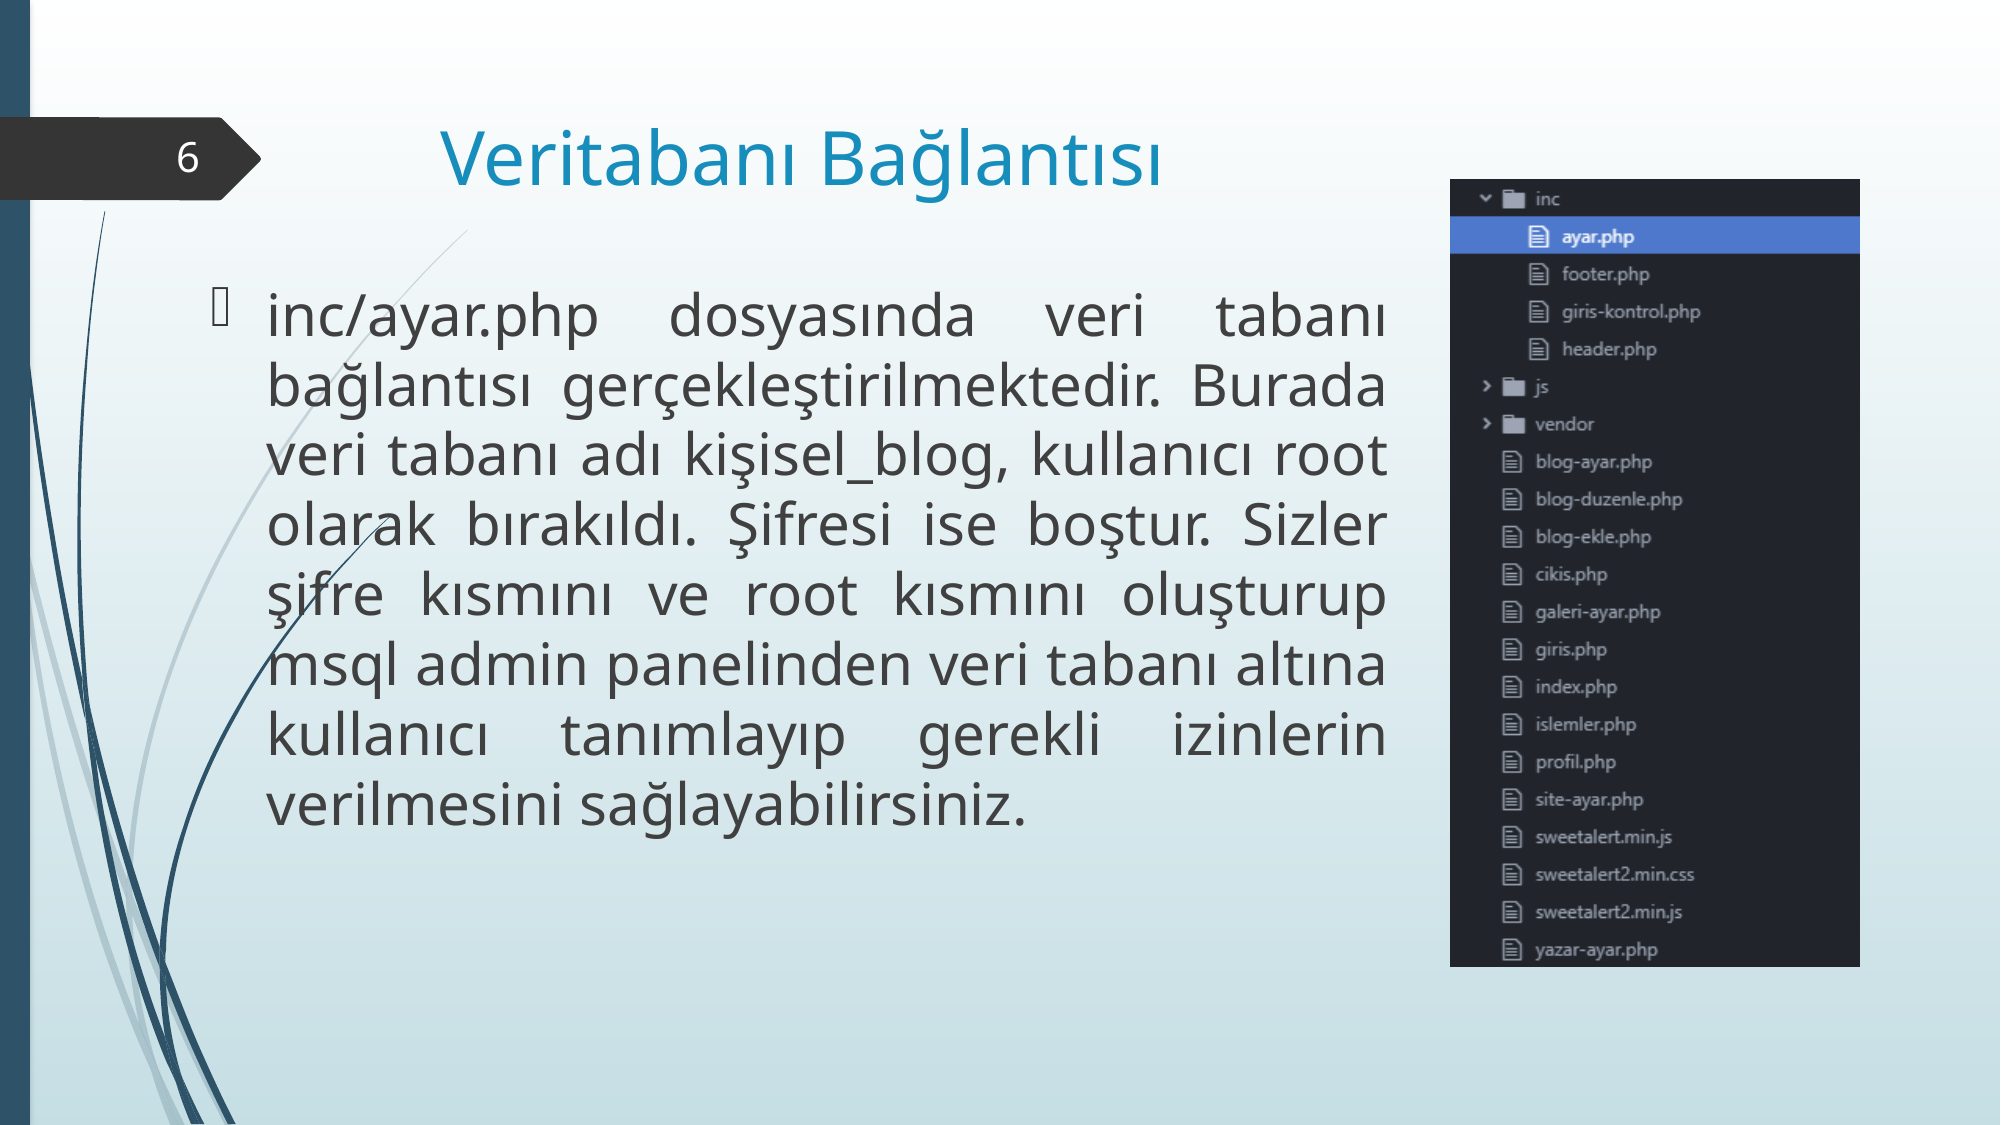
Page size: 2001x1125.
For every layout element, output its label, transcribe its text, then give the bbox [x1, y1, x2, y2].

picture [1449, 178, 1860, 967]
title Veritabanı Bağlantısı [425, 102, 1888, 286]
text_box inc/ayar.php dosyasında veri tabanı bağlantısı gerçekleştirilmektedir. Burada veri tabanı adı kişisel_blog, kullanıcı root olarak bırakıldı. Şifresi ise boştur. Sizler şifre kısmını ve root kısmını oluşturup msql admin panelinden veri tabanı altına kullanıcı tanımlayıp gerekli izinlerin verilmesini sağlayabilirsiniz. [195, 270, 1404, 1024]
list [179, 286, 1888, 1039]
slide_number 6 [87, 129, 216, 190]
